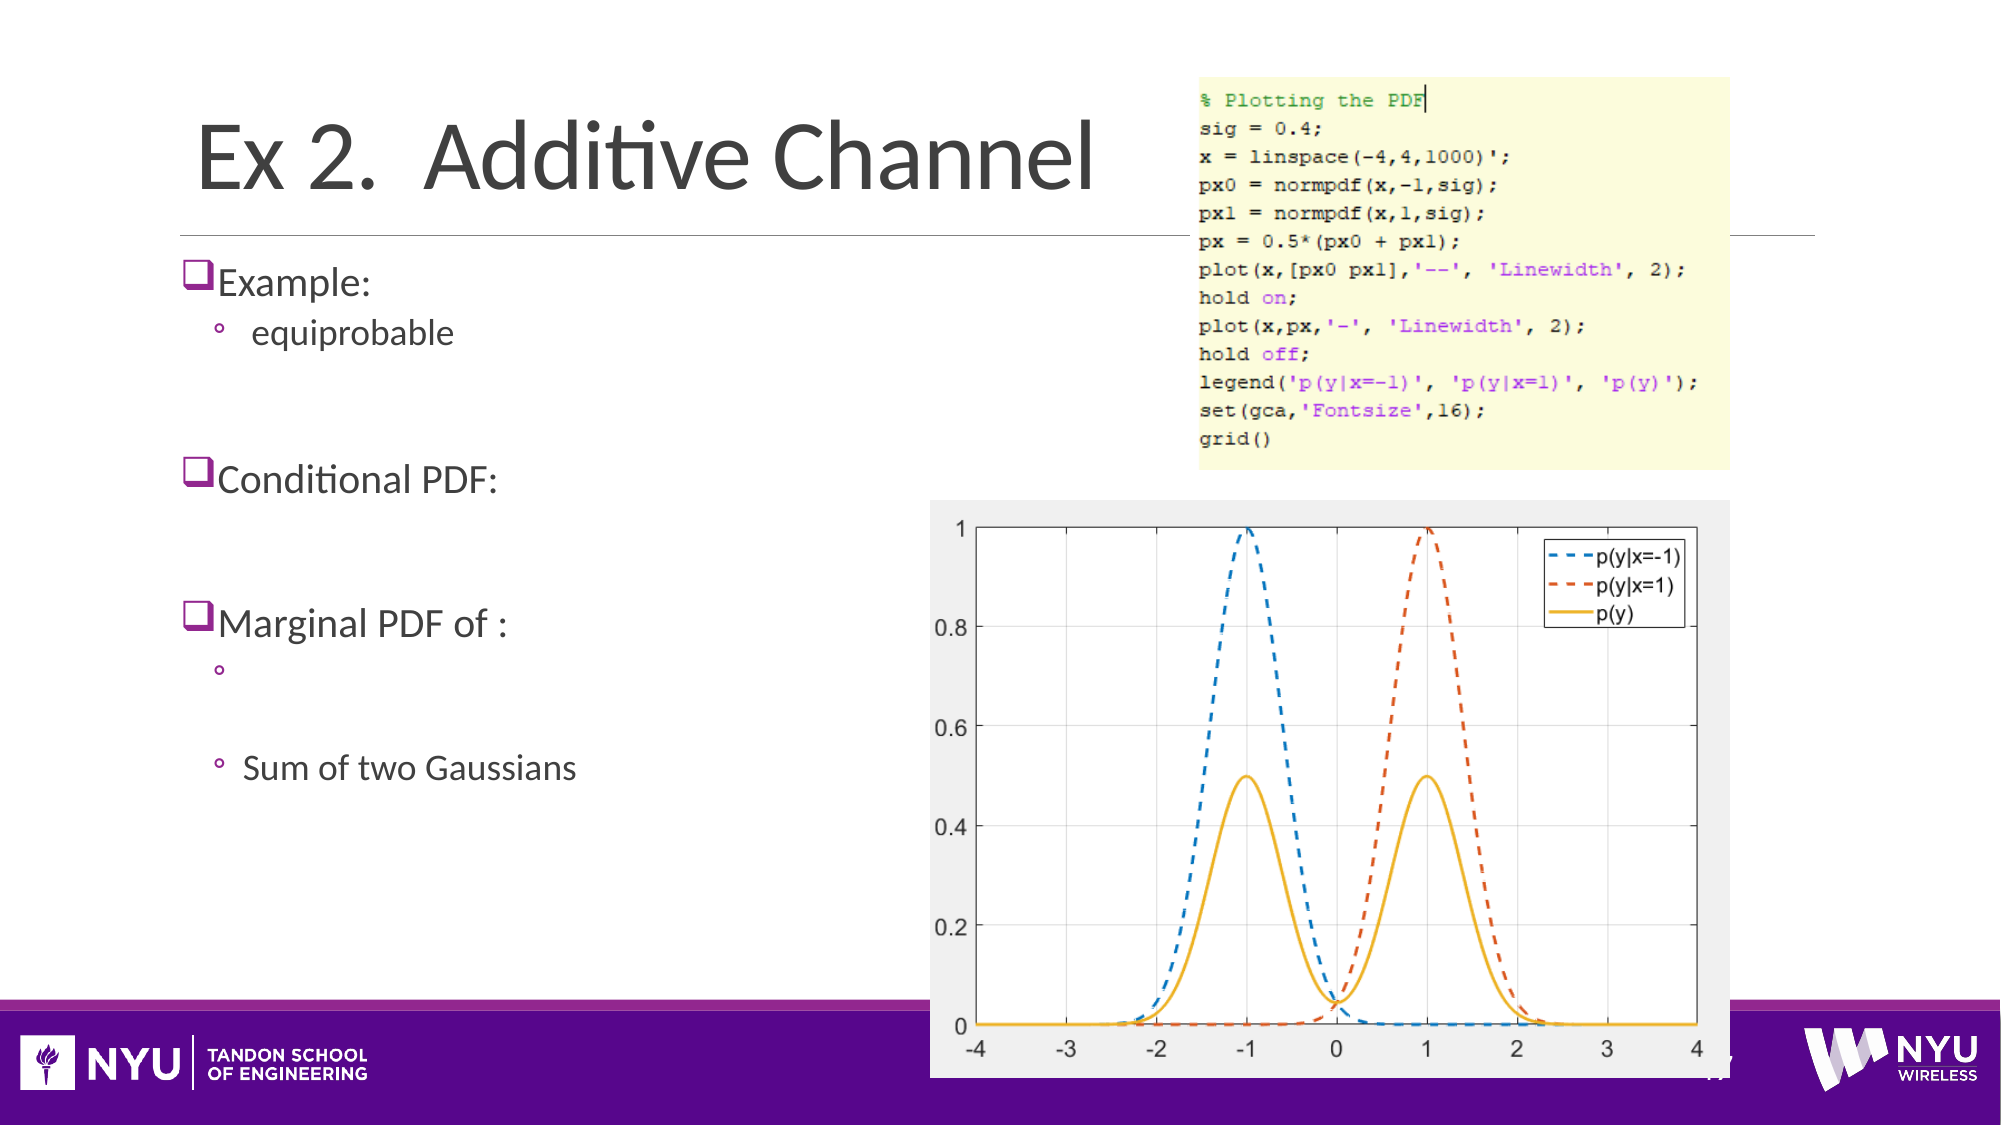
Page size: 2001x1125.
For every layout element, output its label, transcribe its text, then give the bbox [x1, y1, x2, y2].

slide_number 47 [1533, 1035, 1749, 1096]
picture [1190, 77, 1731, 471]
title Ex 2. Additive Channel [180, 47, 1830, 218]
picture [930, 499, 1731, 1079]
